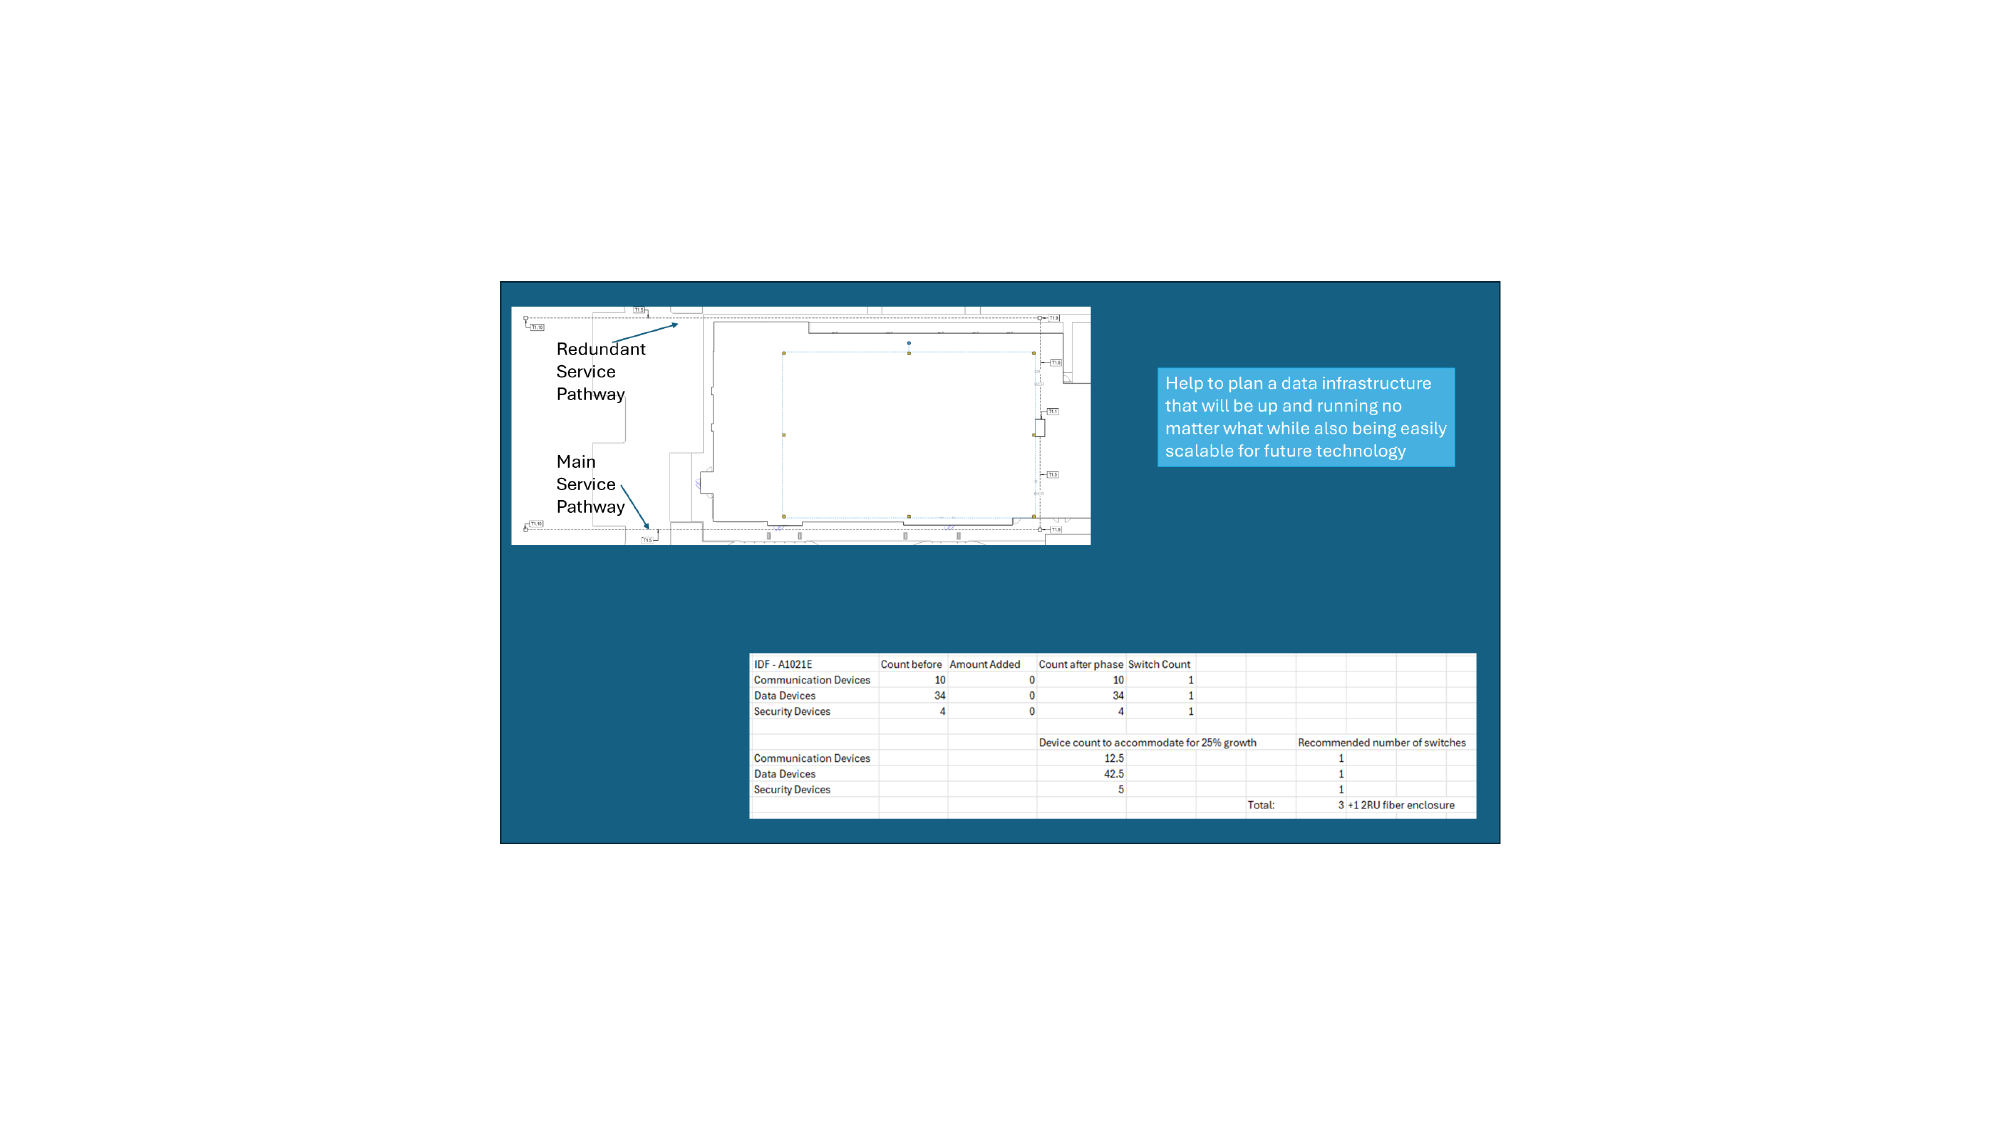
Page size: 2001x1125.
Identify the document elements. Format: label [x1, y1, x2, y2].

picture [499, 283, 1501, 845]
